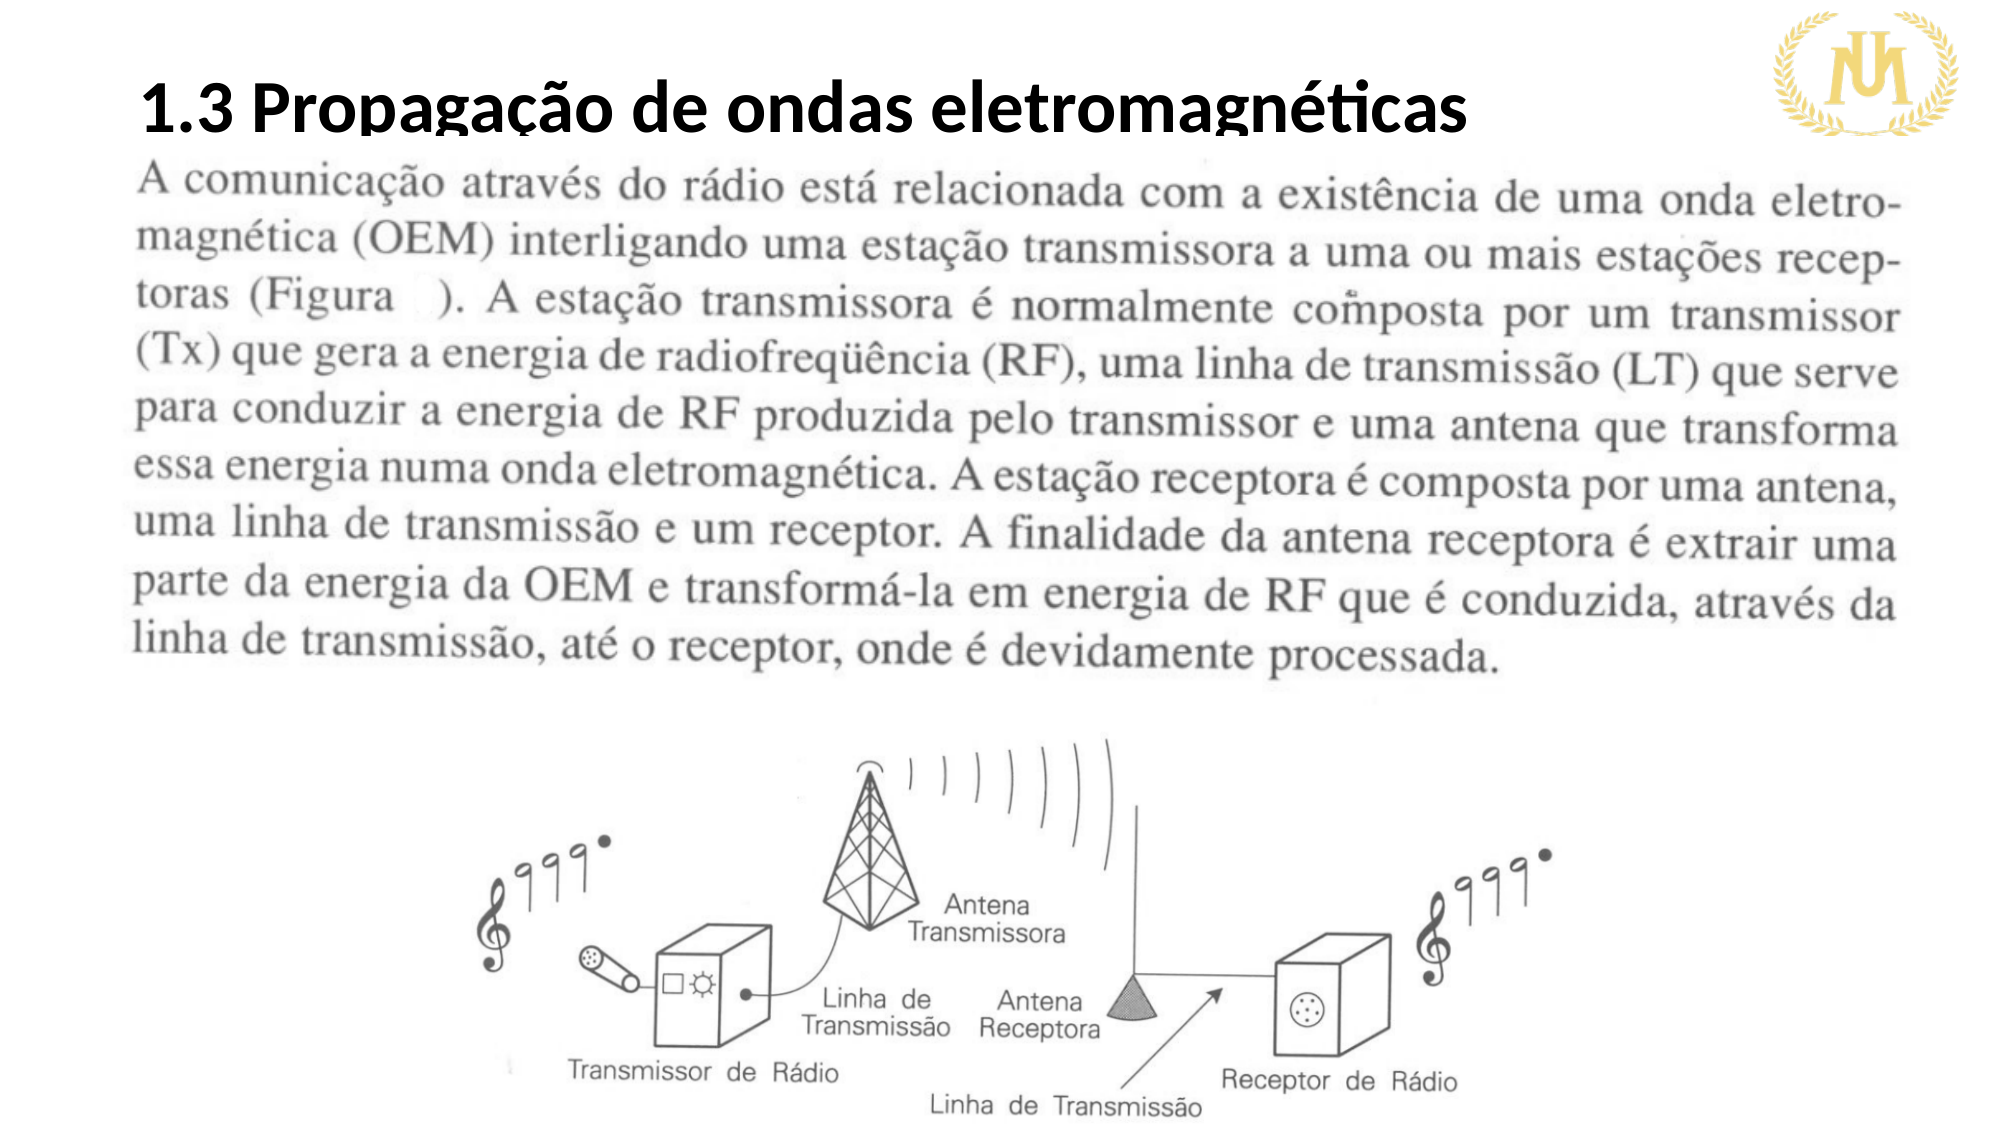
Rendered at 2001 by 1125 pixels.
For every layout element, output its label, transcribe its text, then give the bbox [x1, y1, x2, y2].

picture [99, 11, 1959, 715]
picture [471, 726, 1562, 1125]
text_box 1.3 Propagação de ondas eletromagnéticas [99, 30, 1773, 136]
